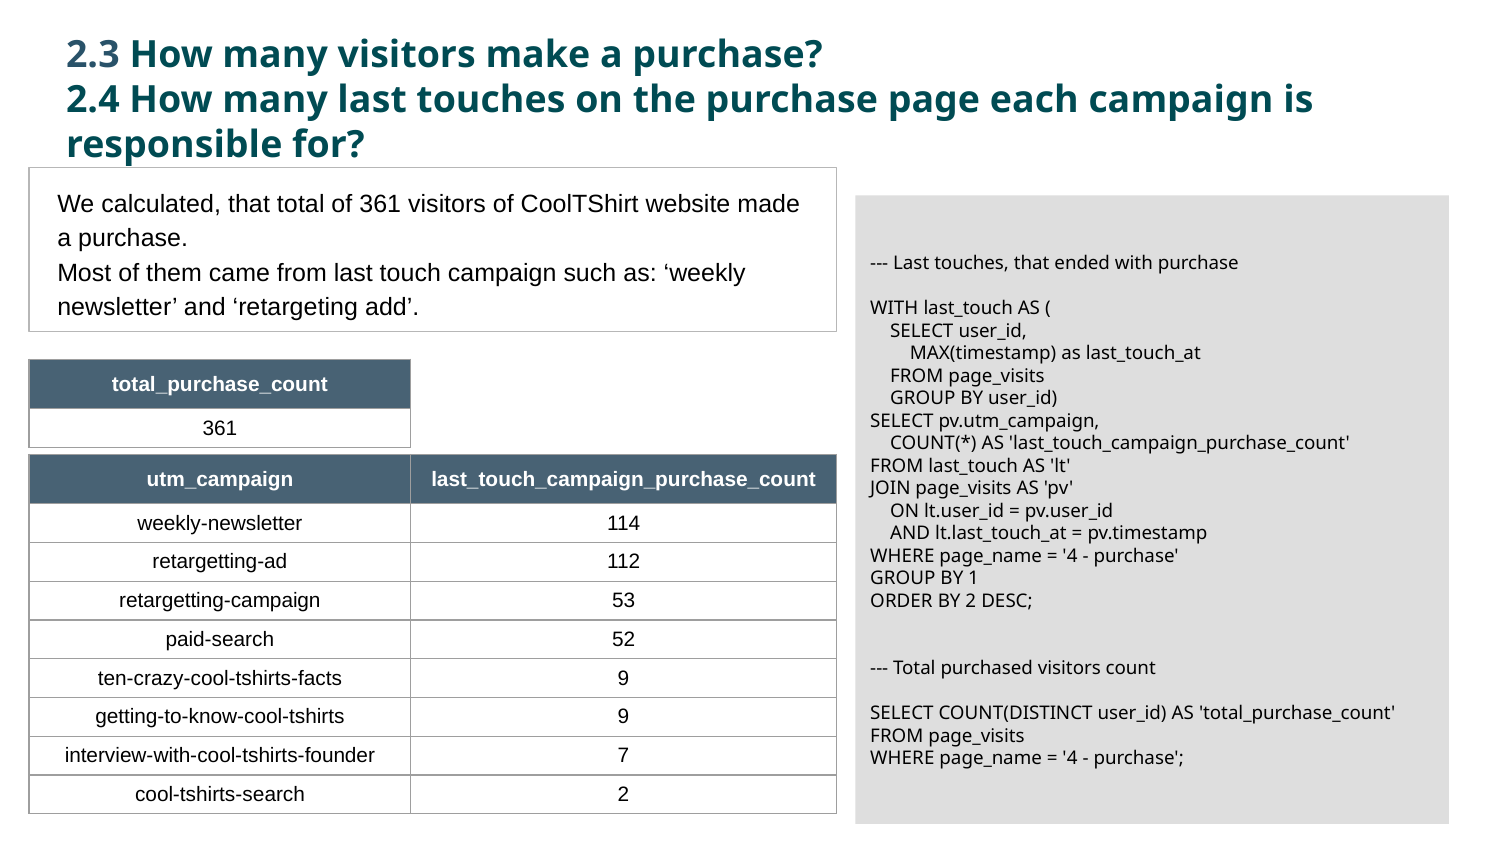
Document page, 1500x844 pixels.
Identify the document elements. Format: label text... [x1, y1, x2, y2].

table_header utm_campaign [30, 455, 410, 503]
table_cell paid-search [30, 621, 410, 658]
table_cell 112 [411, 543, 836, 581]
table_cell 114 [411, 504, 836, 542]
table_cell ten-crazy-cool-tshirts-facts [30, 659, 410, 697]
table_cell interview-with-cool-tshirts-founder [30, 737, 410, 774]
table_cell cool-tshirts-search [30, 776, 410, 813]
table_cell 53 [411, 582, 836, 619]
table_cell 9 [411, 659, 836, 697]
table_cell 2 [411, 776, 836, 813]
table_cell 52 [411, 621, 836, 658]
table_cell 9 [411, 698, 836, 736]
table_cell retargetting-ad [30, 543, 410, 581]
table_header last_touch_campaign_purchase_count [411, 455, 836, 503]
table_cell weekly-newsletter [30, 504, 410, 542]
table_cell retargetting-campaign [30, 582, 410, 619]
table_cell getting-to-know-cool-tshirts [30, 698, 410, 736]
text_box We calculated, that total of 361 visitors of CoolTShirt website made a purchase. Most of them came from last touch campaign such as: ‘weekly newsletter’ and ‘retargeting add’. [29, 167, 837, 332]
text_box --- Last touches, that ended with purchase WITH last_touch AS ( SELECT user_id, MAX(timestamp) as last_touch_at FROM page_visits GROUP BY user_id) SELECT pv.utm_campaign, COUNT(*) AS 'last_touch_campaign_purchase_count' FROM last_touch AS 'lt' JOIN page_visits AS 'pv' ON lt.user_id = pv.user_id AND lt.last_touch_at = pv.timestamp WHERE page_name = '4 - purchase' GROUP BY 1 ORDER BY 2 DESC; --- Total purchased visitors count SELECT COUNT(DISTINCT user_id) AS 'total_purchase_count' FROM page_visits WHERE page_name = '4 - purchase'; [853, 193, 1451, 826]
table_header total_purchase_count [30, 360, 410, 408]
table_cell 361 [30, 409, 410, 447]
table_cell 7 [411, 737, 836, 774]
text_box 2.3 How many visitors make a purchase? 2.4 How many last touches on the purchase page each campaign is responsible for? [51, 15, 1449, 181]
